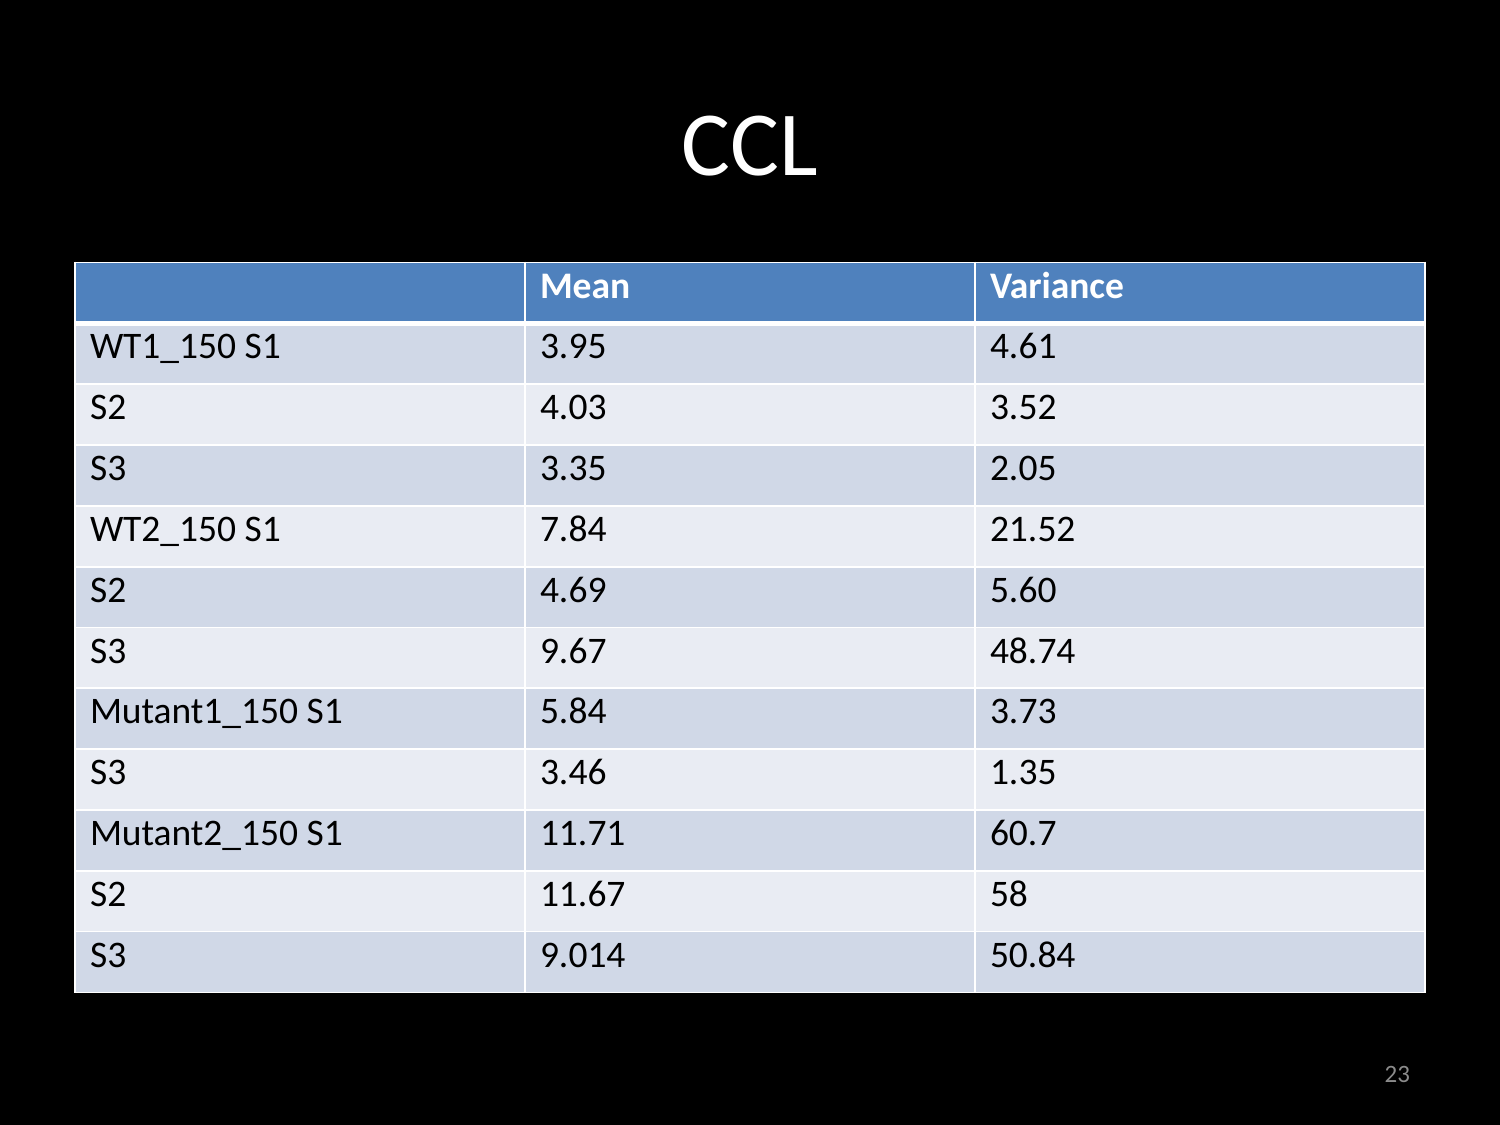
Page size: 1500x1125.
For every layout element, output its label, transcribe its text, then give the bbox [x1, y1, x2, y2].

table_cell 7.84 [526, 507, 974, 566]
table_cell 11.67 [526, 872, 974, 931]
table_cell Mutant2_150 S1 [76, 811, 524, 870]
table_cell 3.95 [526, 326, 974, 383]
table_cell 3.46 [526, 750, 974, 809]
table_cell 1.35 [976, 750, 1424, 809]
table_header Mean [526, 263, 974, 321]
table_cell S3 [76, 750, 524, 809]
table_cell S2 [76, 568, 524, 627]
table_cell 4.03 [526, 385, 974, 444]
table_cell 21.52 [976, 507, 1424, 566]
table_header Variance [976, 263, 1424, 321]
table_cell WT2_150 S1 [76, 507, 524, 566]
table_cell 4.61 [976, 326, 1424, 383]
table_cell 48.74 [976, 628, 1424, 687]
table_cell 60.7 [976, 811, 1424, 870]
table_cell WT1_150 S1 [76, 326, 524, 383]
table_cell S3 [76, 446, 524, 505]
table_header [76, 263, 524, 321]
table_cell S3 [76, 628, 524, 687]
slide_number 23 [1074, 1042, 1425, 1103]
table_cell 5.84 [526, 689, 974, 748]
table_cell S3 [76, 932, 524, 992]
table_cell S2 [76, 385, 524, 444]
table_cell 3.73 [976, 689, 1424, 748]
table_cell S2 [76, 872, 524, 931]
table_cell 2.05 [976, 446, 1424, 505]
table_cell 3.35 [526, 446, 974, 505]
table_cell 11.71 [526, 811, 974, 870]
table_cell 58 [976, 872, 1424, 931]
table_cell 50.84 [976, 932, 1424, 992]
table_cell 4.69 [526, 568, 974, 627]
table_cell Mutant1_150 S1 [76, 689, 524, 748]
table_cell 9.67 [526, 628, 974, 687]
title CCL [75, 45, 1425, 233]
table_cell 3.52 [976, 385, 1424, 444]
table_cell 9.014 [526, 932, 974, 992]
table_cell 5.60 [976, 568, 1424, 627]
